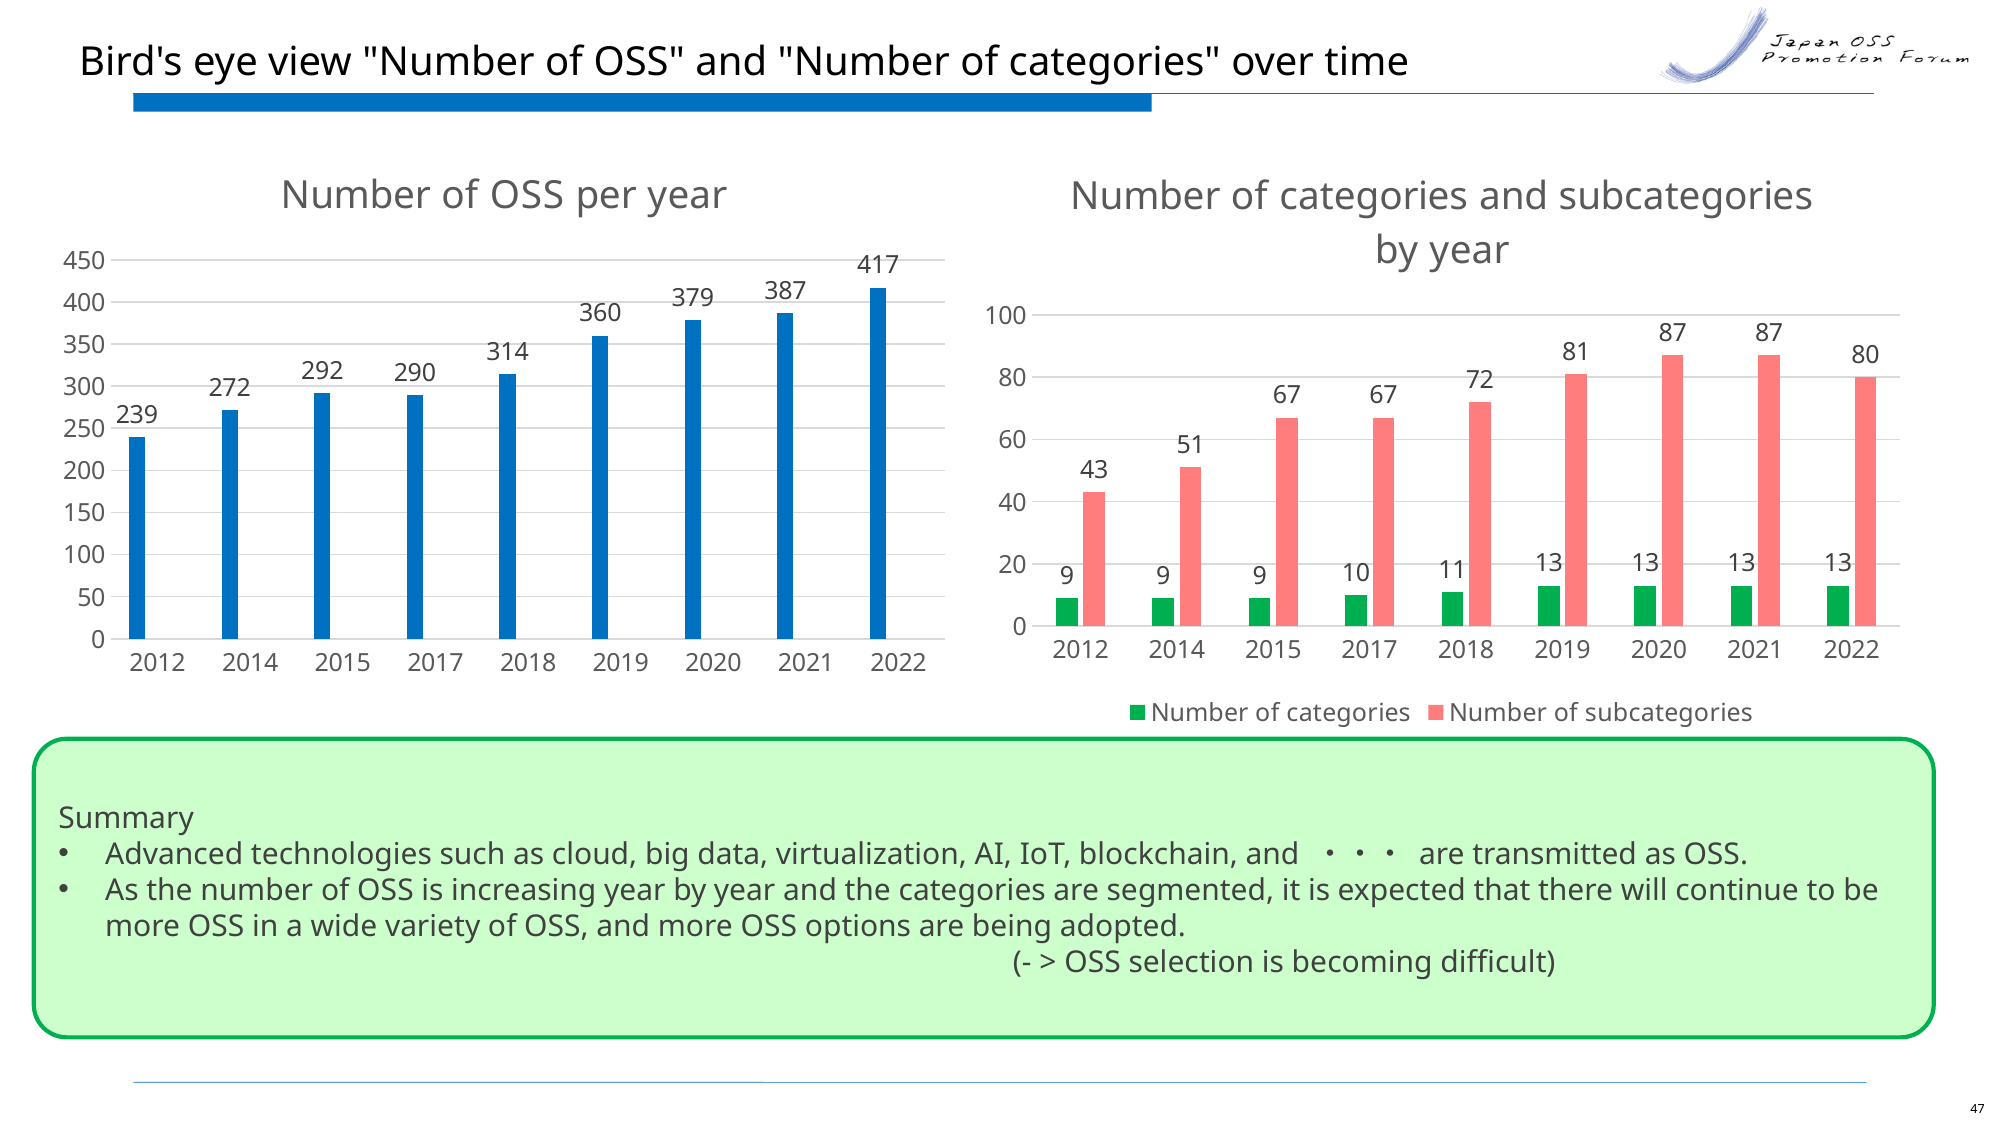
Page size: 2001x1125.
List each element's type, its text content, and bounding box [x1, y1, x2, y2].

slide_number 47 [1874, 1093, 2000, 1125]
title Bird's eye view "Number of OSS" and "Number of categories" over time [64, 17, 1961, 95]
text_box Summary Advanced technologies such as cloud, big data, virtualization, AI, IoT, blockchain, and ・・・ are transmitted as OSS. As the number of OSS is increasing year by year and the categories are segmented, it is expected that there will continue to be more OSS in a wide variety of OSS, and more OSS options are being adopted. (- > OSS selection is becoming difficult) [31, 736, 1936, 1040]
chart [44, 135, 1920, 736]
picture [1634, 0, 1995, 91]
